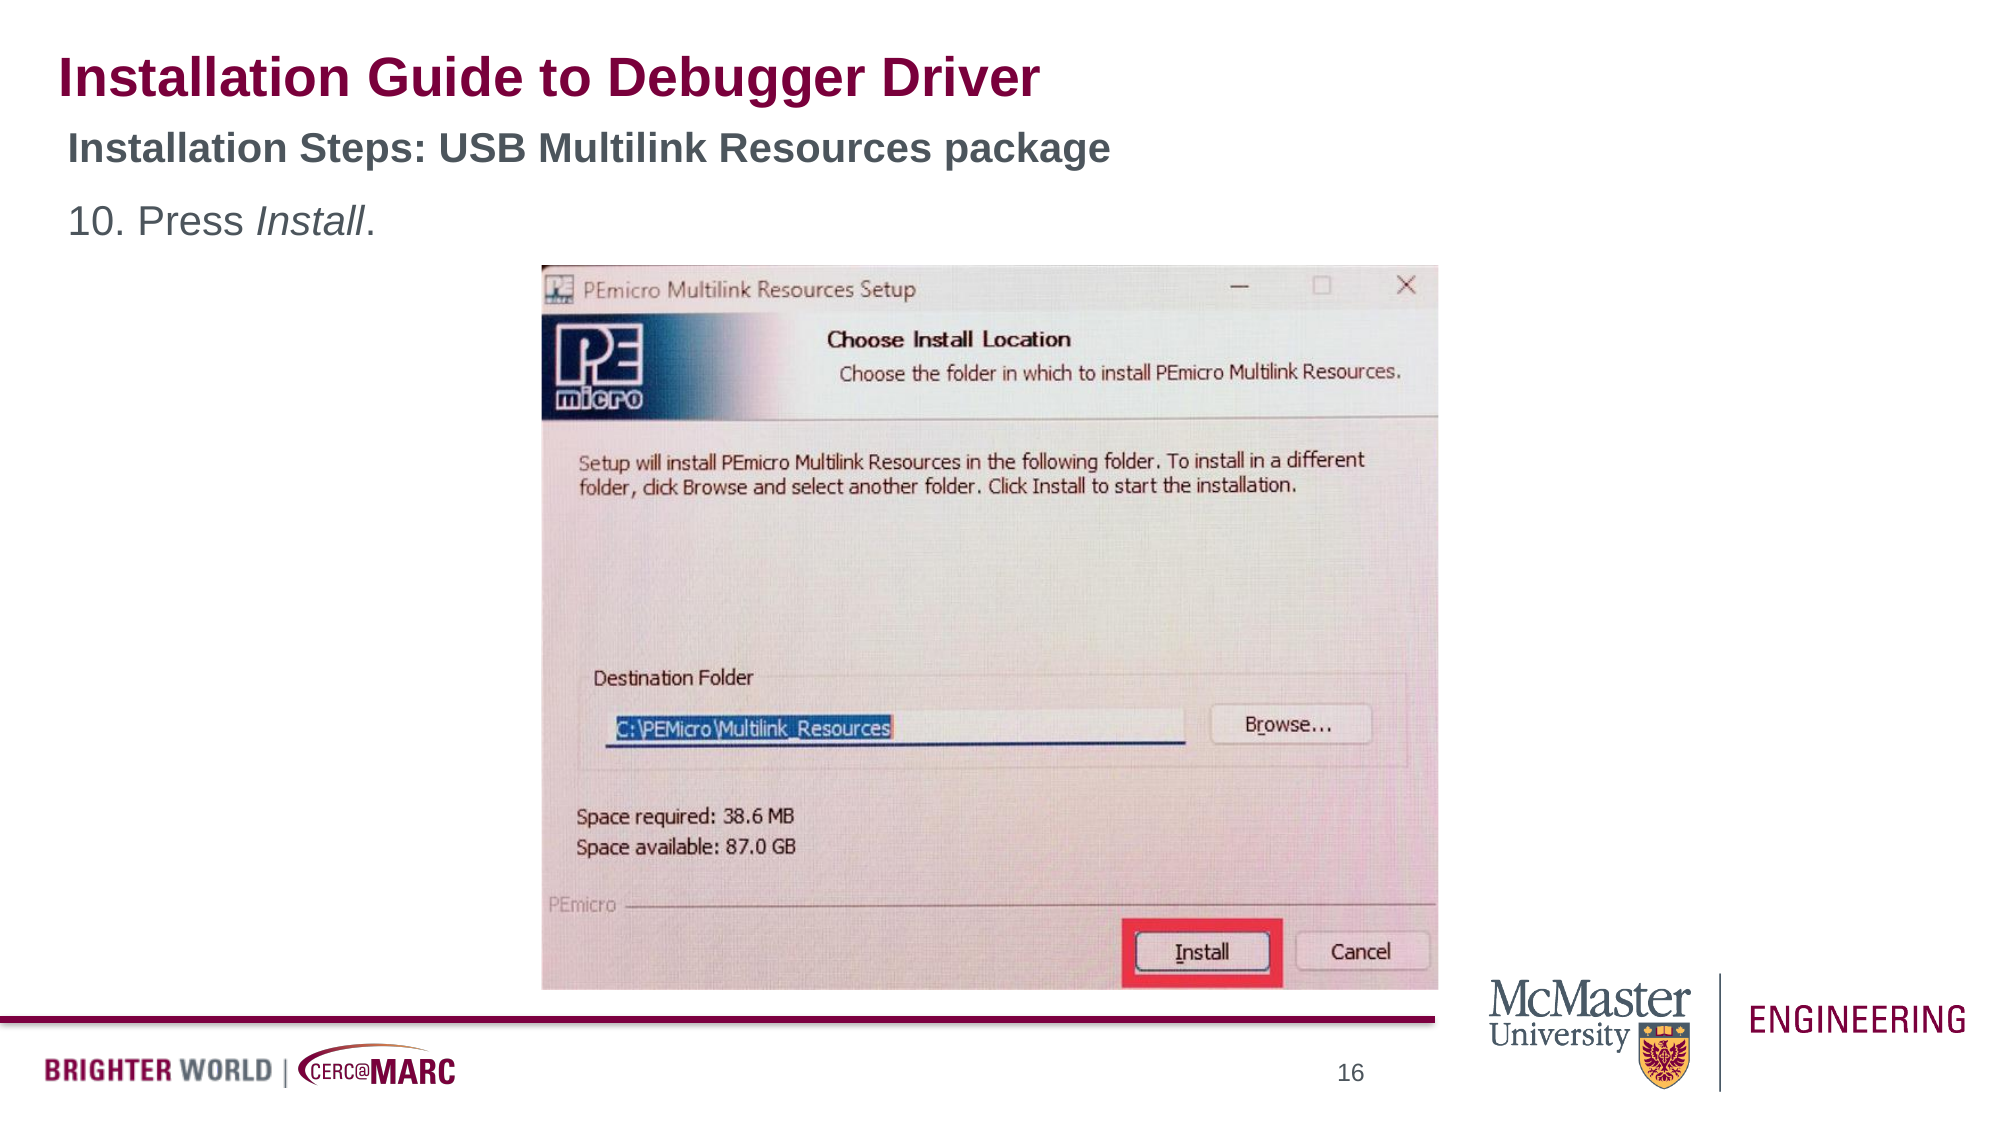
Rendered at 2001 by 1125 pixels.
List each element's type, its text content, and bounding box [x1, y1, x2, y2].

title Installation Guide to Debugger Driver [43, 0, 1965, 106]
picture [541, 265, 1439, 990]
list Installation Steps: USB Multilink Resources package 10. Press Install. [44, 106, 1965, 342]
picture [43, 1031, 465, 1097]
slide_number 16 [1260, 1041, 1365, 1101]
picture [1488, 973, 1965, 1092]
